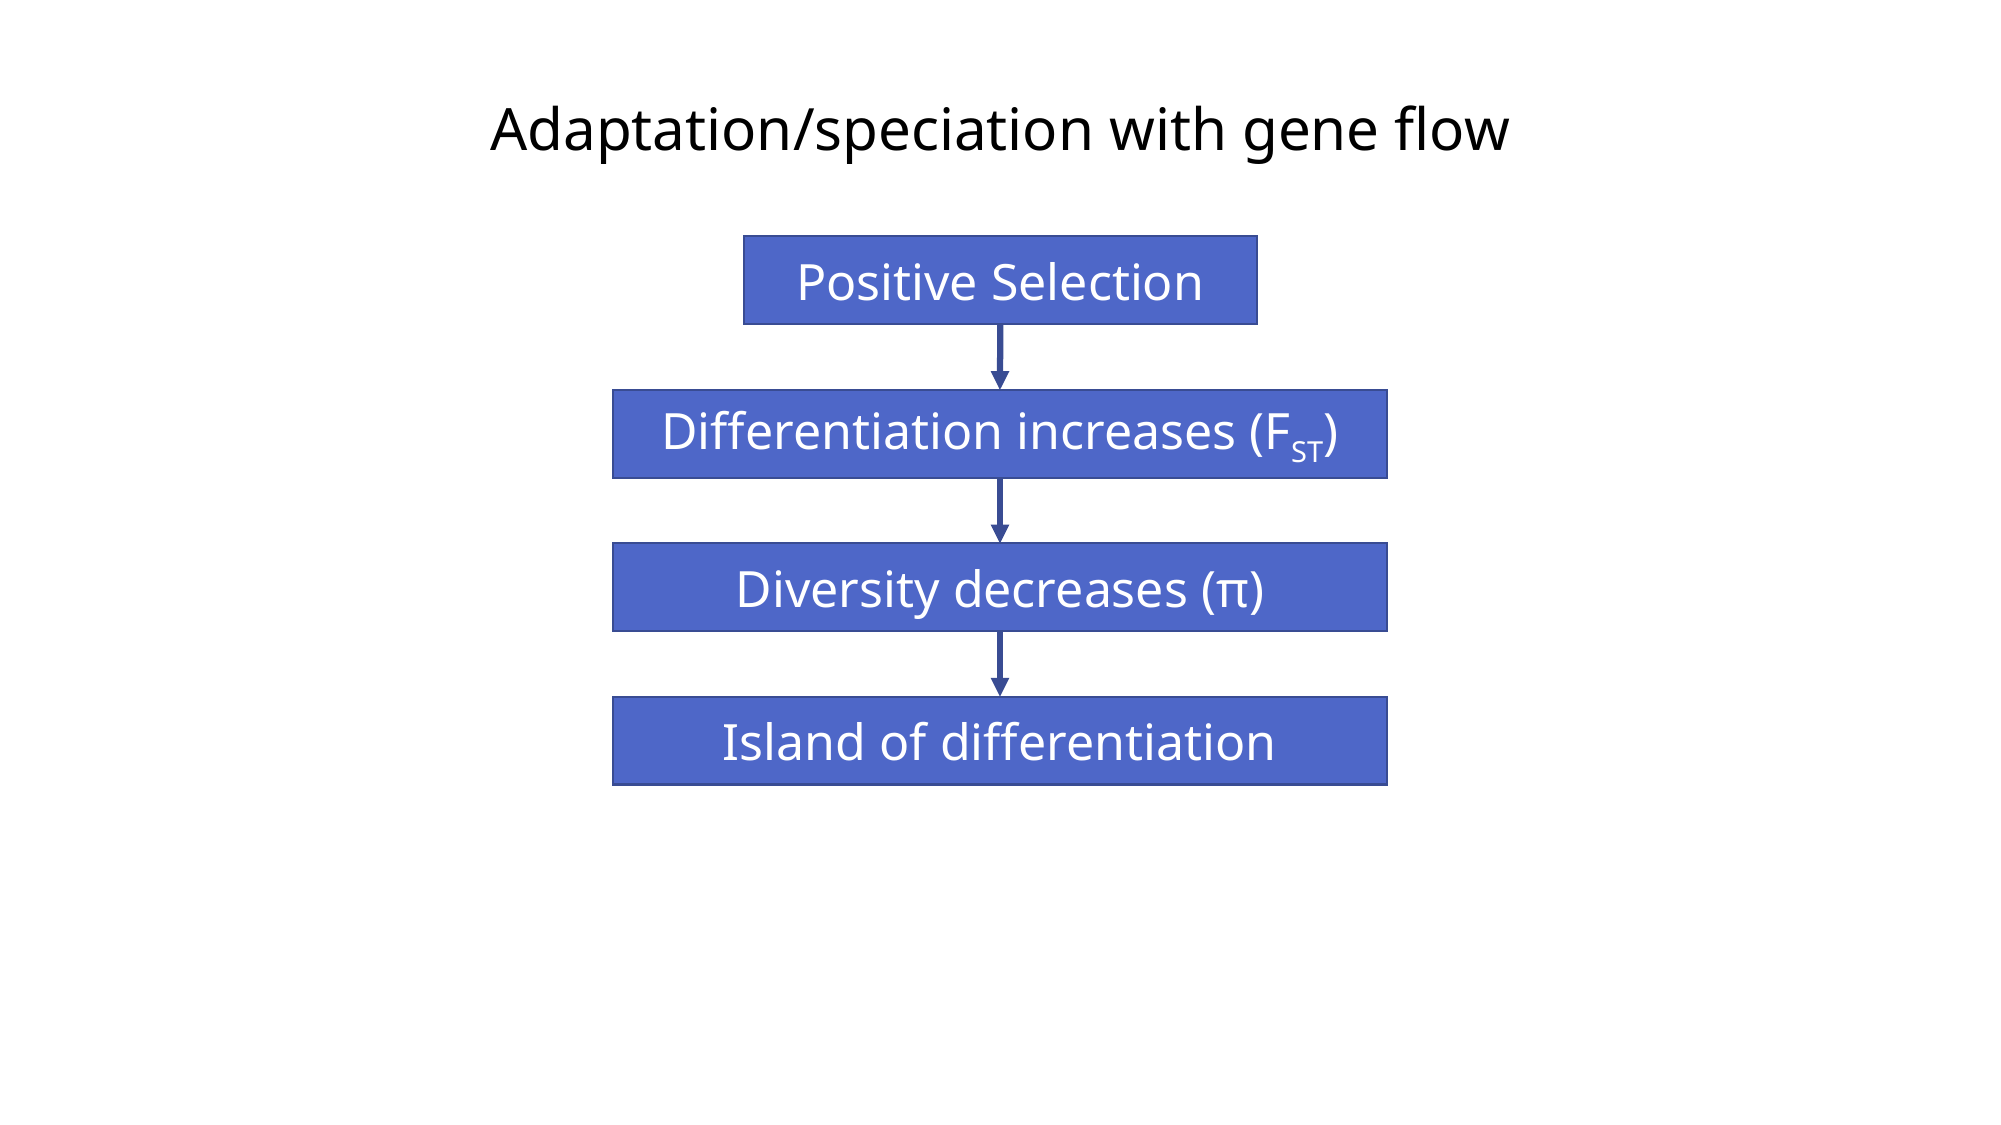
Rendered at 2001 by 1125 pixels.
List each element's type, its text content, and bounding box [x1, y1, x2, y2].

text_box Diversity decreases (π) [612, 542, 1388, 632]
text_box Adaptation/speciation with gene flow [475, 84, 1525, 170]
text_box Positive Selection [743, 235, 1258, 325]
text_box Differentiation increases (FST) [612, 389, 1388, 479]
text_box Island of differentiation [612, 696, 1388, 786]
